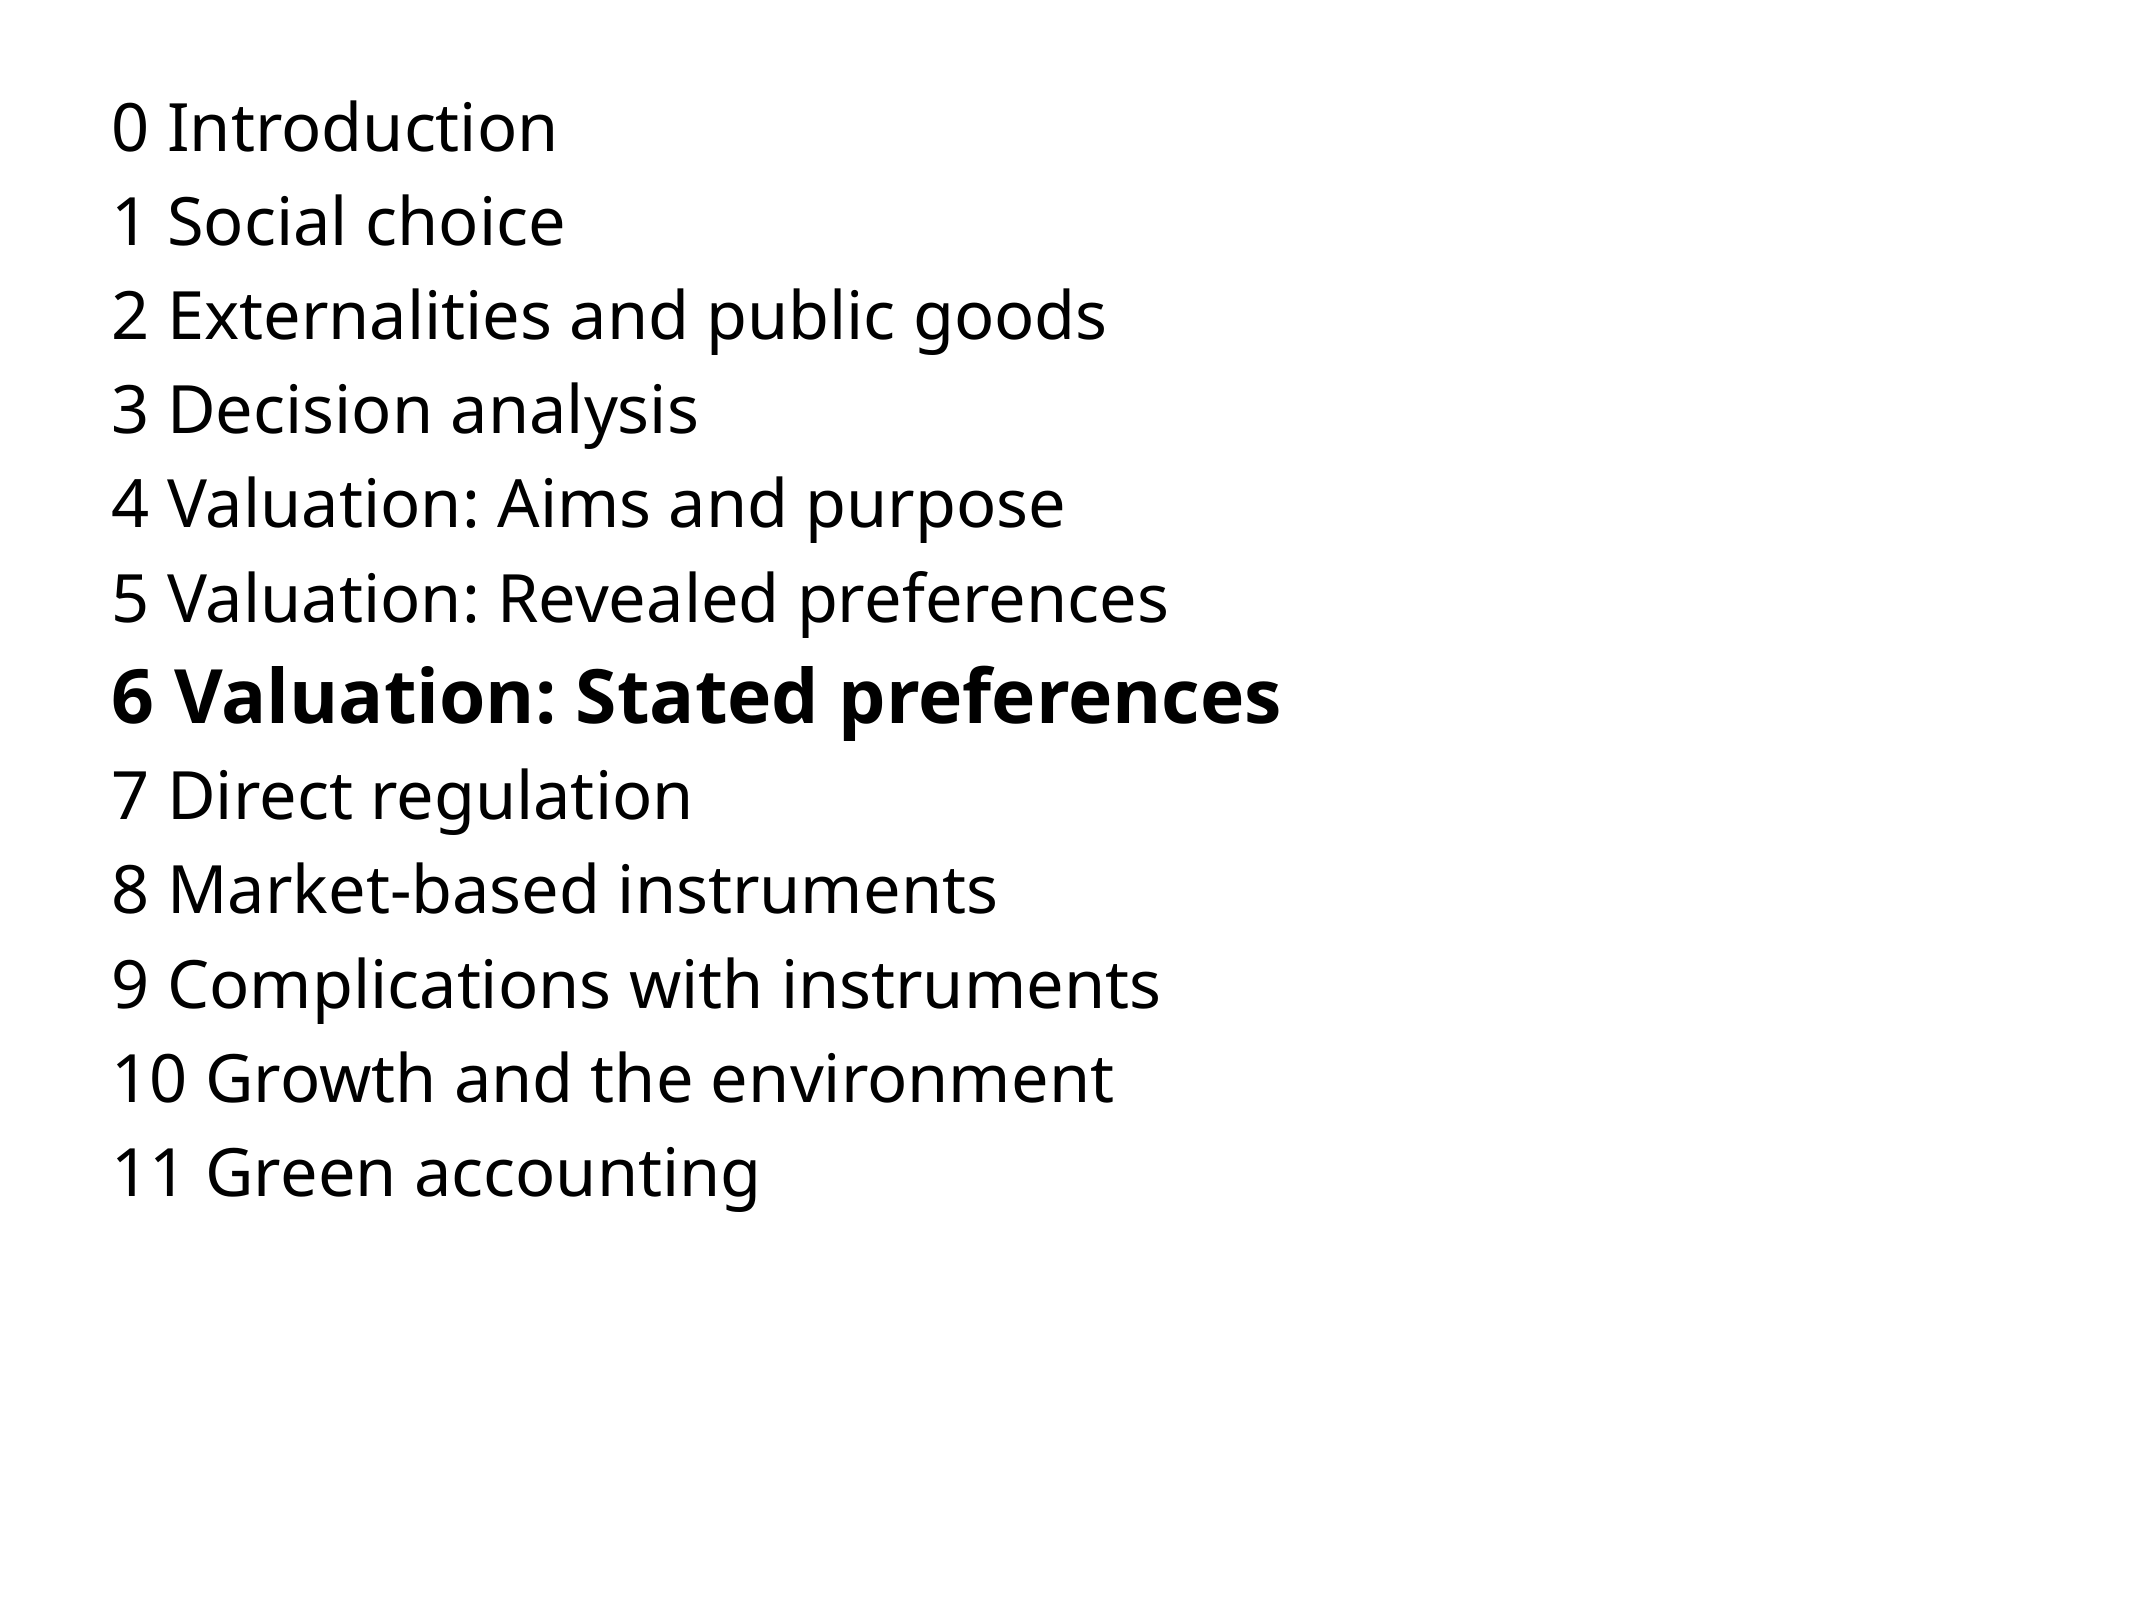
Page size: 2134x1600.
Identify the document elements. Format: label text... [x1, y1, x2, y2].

list 0 Introduction 1 Social choice 2 Externalities and public goods 3 Decision analysis 4 Valuation: Aims and purpose 5 Valuation: Revealed preferences 6 Valuation: Stated preferences 7 Direct regulation 8 Market-based instruments 9 Complications with instruments 10 Growth and the environment 11 Green accounting [96, 85, 2017, 1302]
